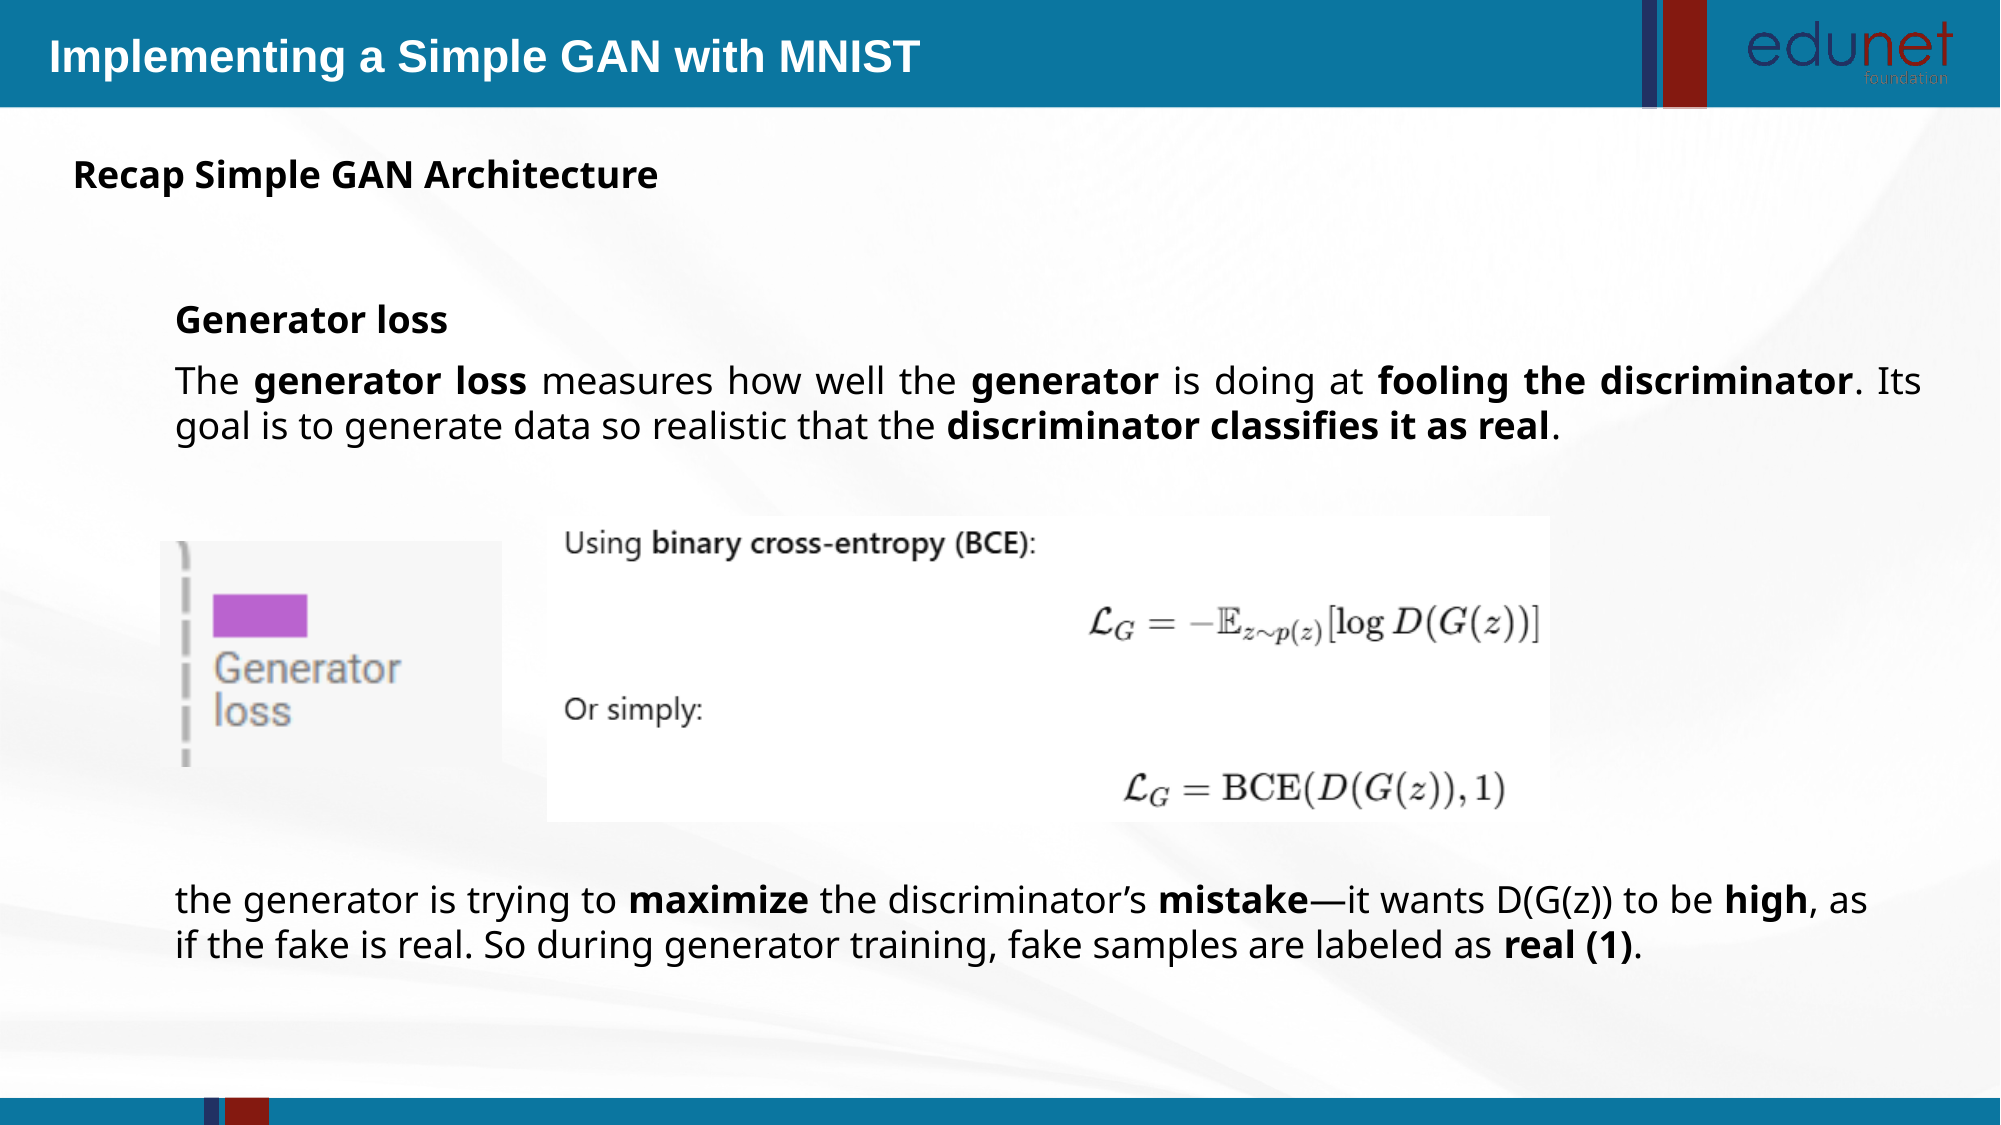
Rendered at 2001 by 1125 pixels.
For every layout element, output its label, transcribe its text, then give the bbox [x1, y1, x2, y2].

text_box Recap Simple GAN Architecture [57, 143, 1058, 204]
text_box Implementing a Simple GAN with MNIST [34, 18, 1966, 84]
text_box The generator loss measures how well the generator is doing at fooling the discriminator. Its goal is to generate data so realistic that the discriminator classifies it as real. [160, 349, 1937, 455]
picture [546, 516, 1550, 823]
text_box Generator loss [160, 289, 1161, 349]
text_box the generator is trying to maximize the discriminator’s mistake—it wants D(G(z)) to be high, as if the fake is real. So during generator training, fake samples are labeled as real (1). [160, 869, 1883, 974]
picture [159, 540, 502, 767]
